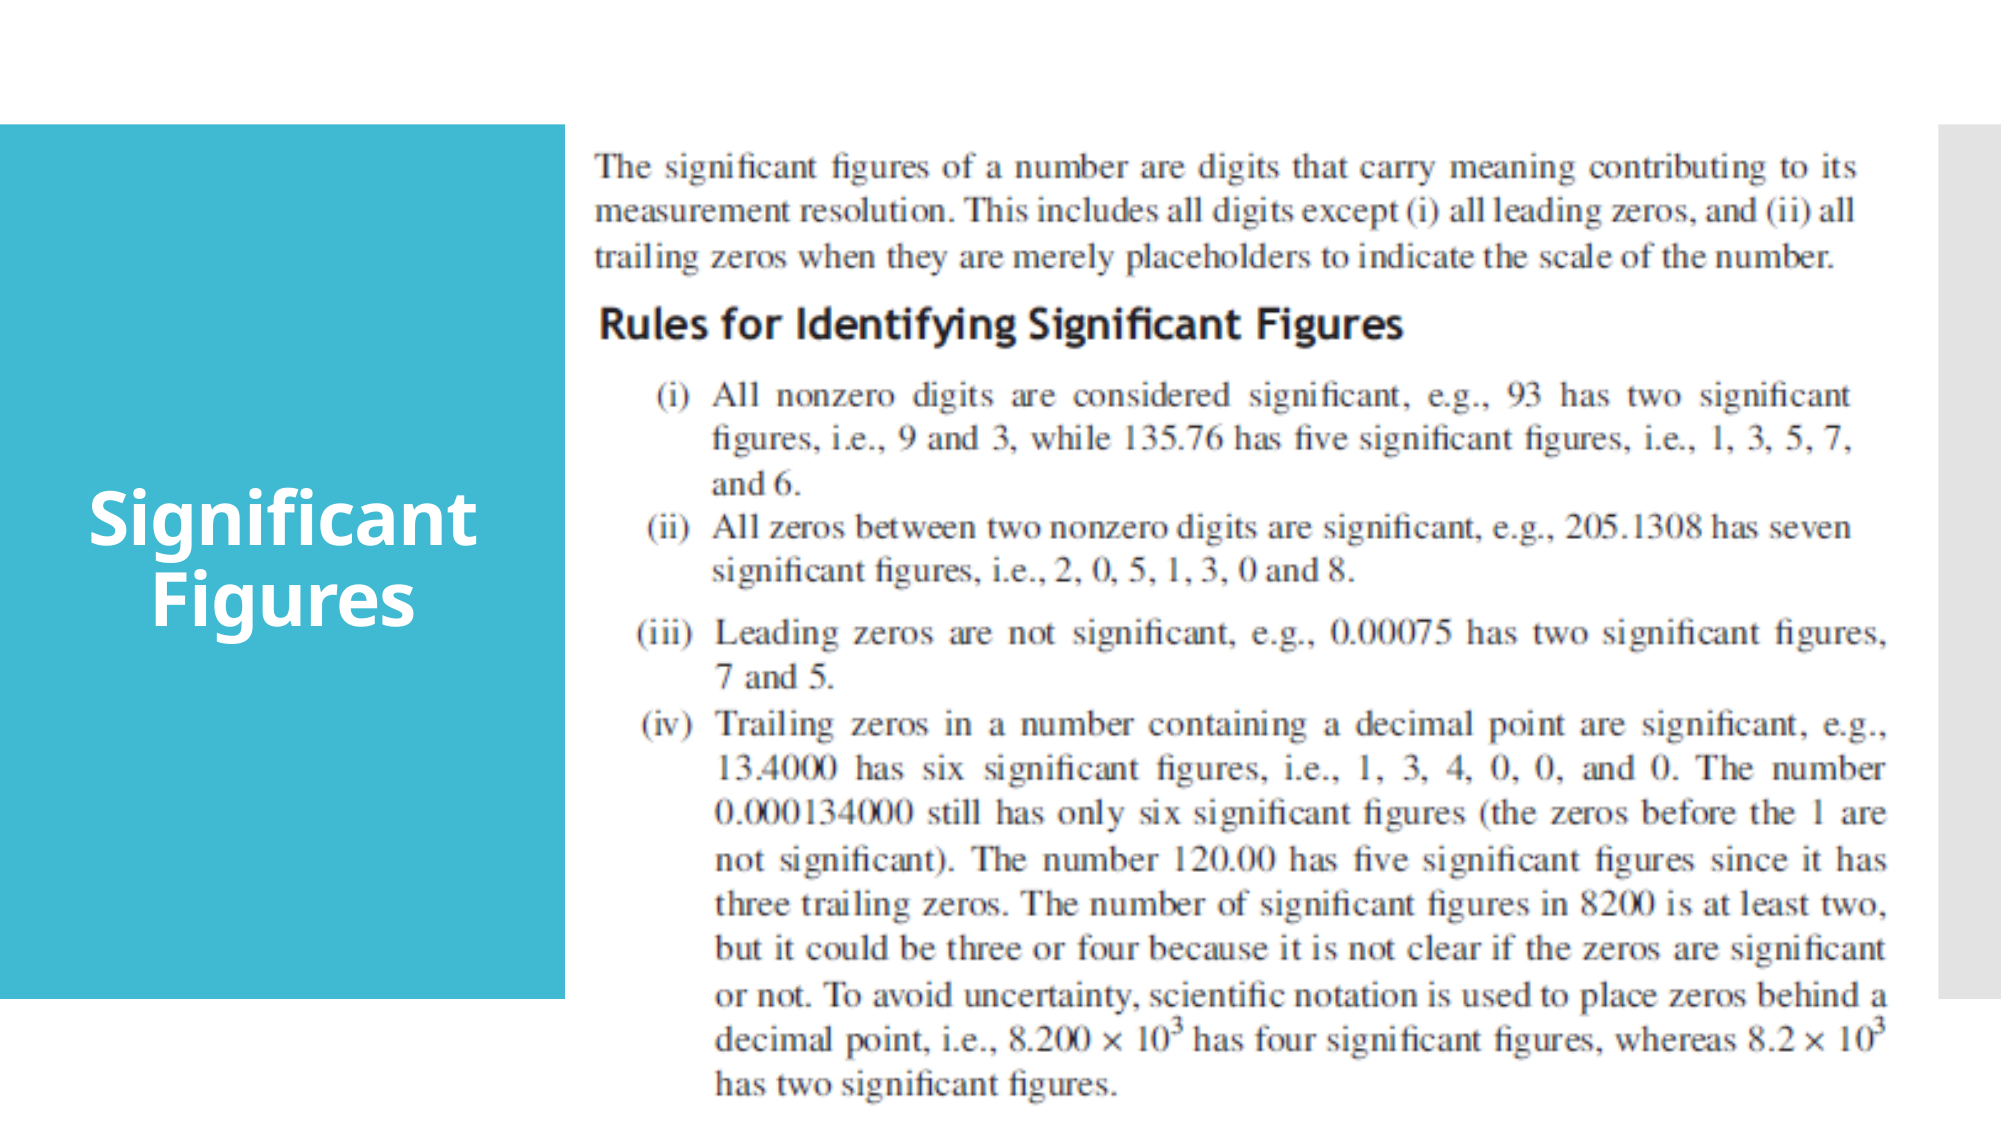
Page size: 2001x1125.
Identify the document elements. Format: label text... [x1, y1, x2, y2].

picture [583, 135, 1908, 1112]
text_box Significant Figures [41, 184, 525, 939]
